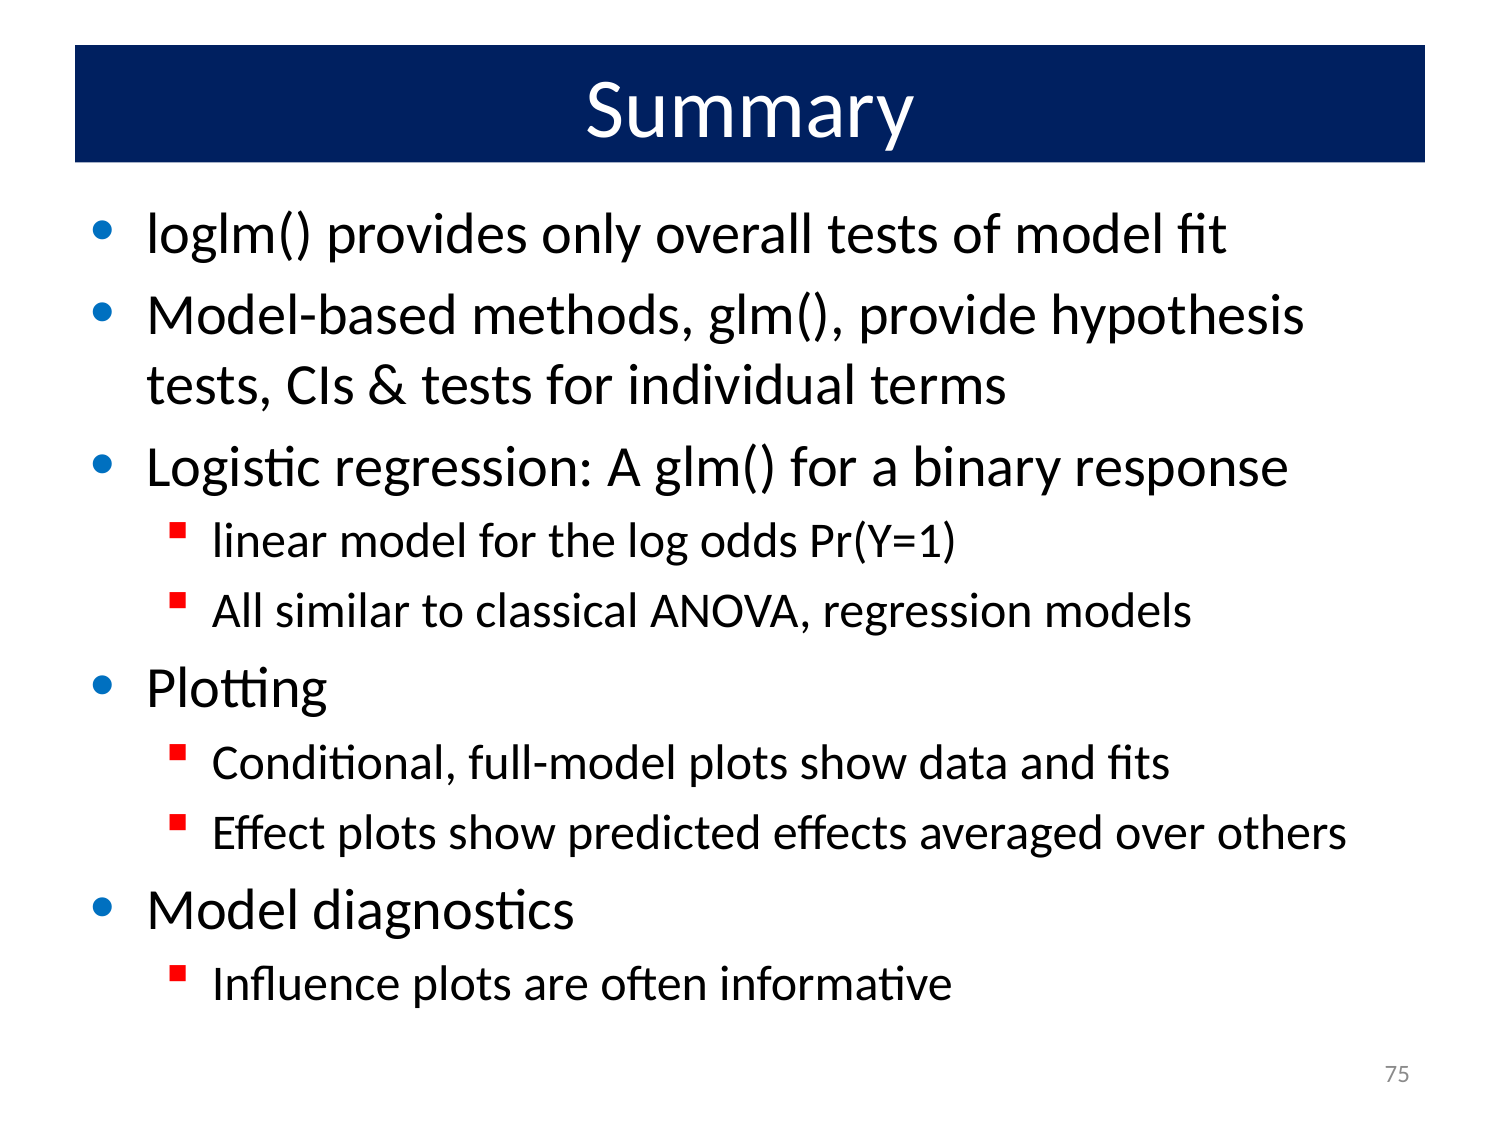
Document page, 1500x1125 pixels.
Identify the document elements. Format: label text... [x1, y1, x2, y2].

list loglm() provides only overall tests of model fit Model-based methods, glm(), provide hypothesis tests, CIs & tests for individual terms Logistic regression: A glm() for a binary response linear model for the log odds Pr(Y=1) All similar to classical ANOVA, regression models Plotting Conditional, full-model plots show data and fits Effect plots show predicted effects averaged over others Model diagnostics Influence plots are often informative [75, 187, 1425, 1025]
slide_number 75 [1074, 1042, 1425, 1103]
title Summary [75, 45, 1425, 163]
